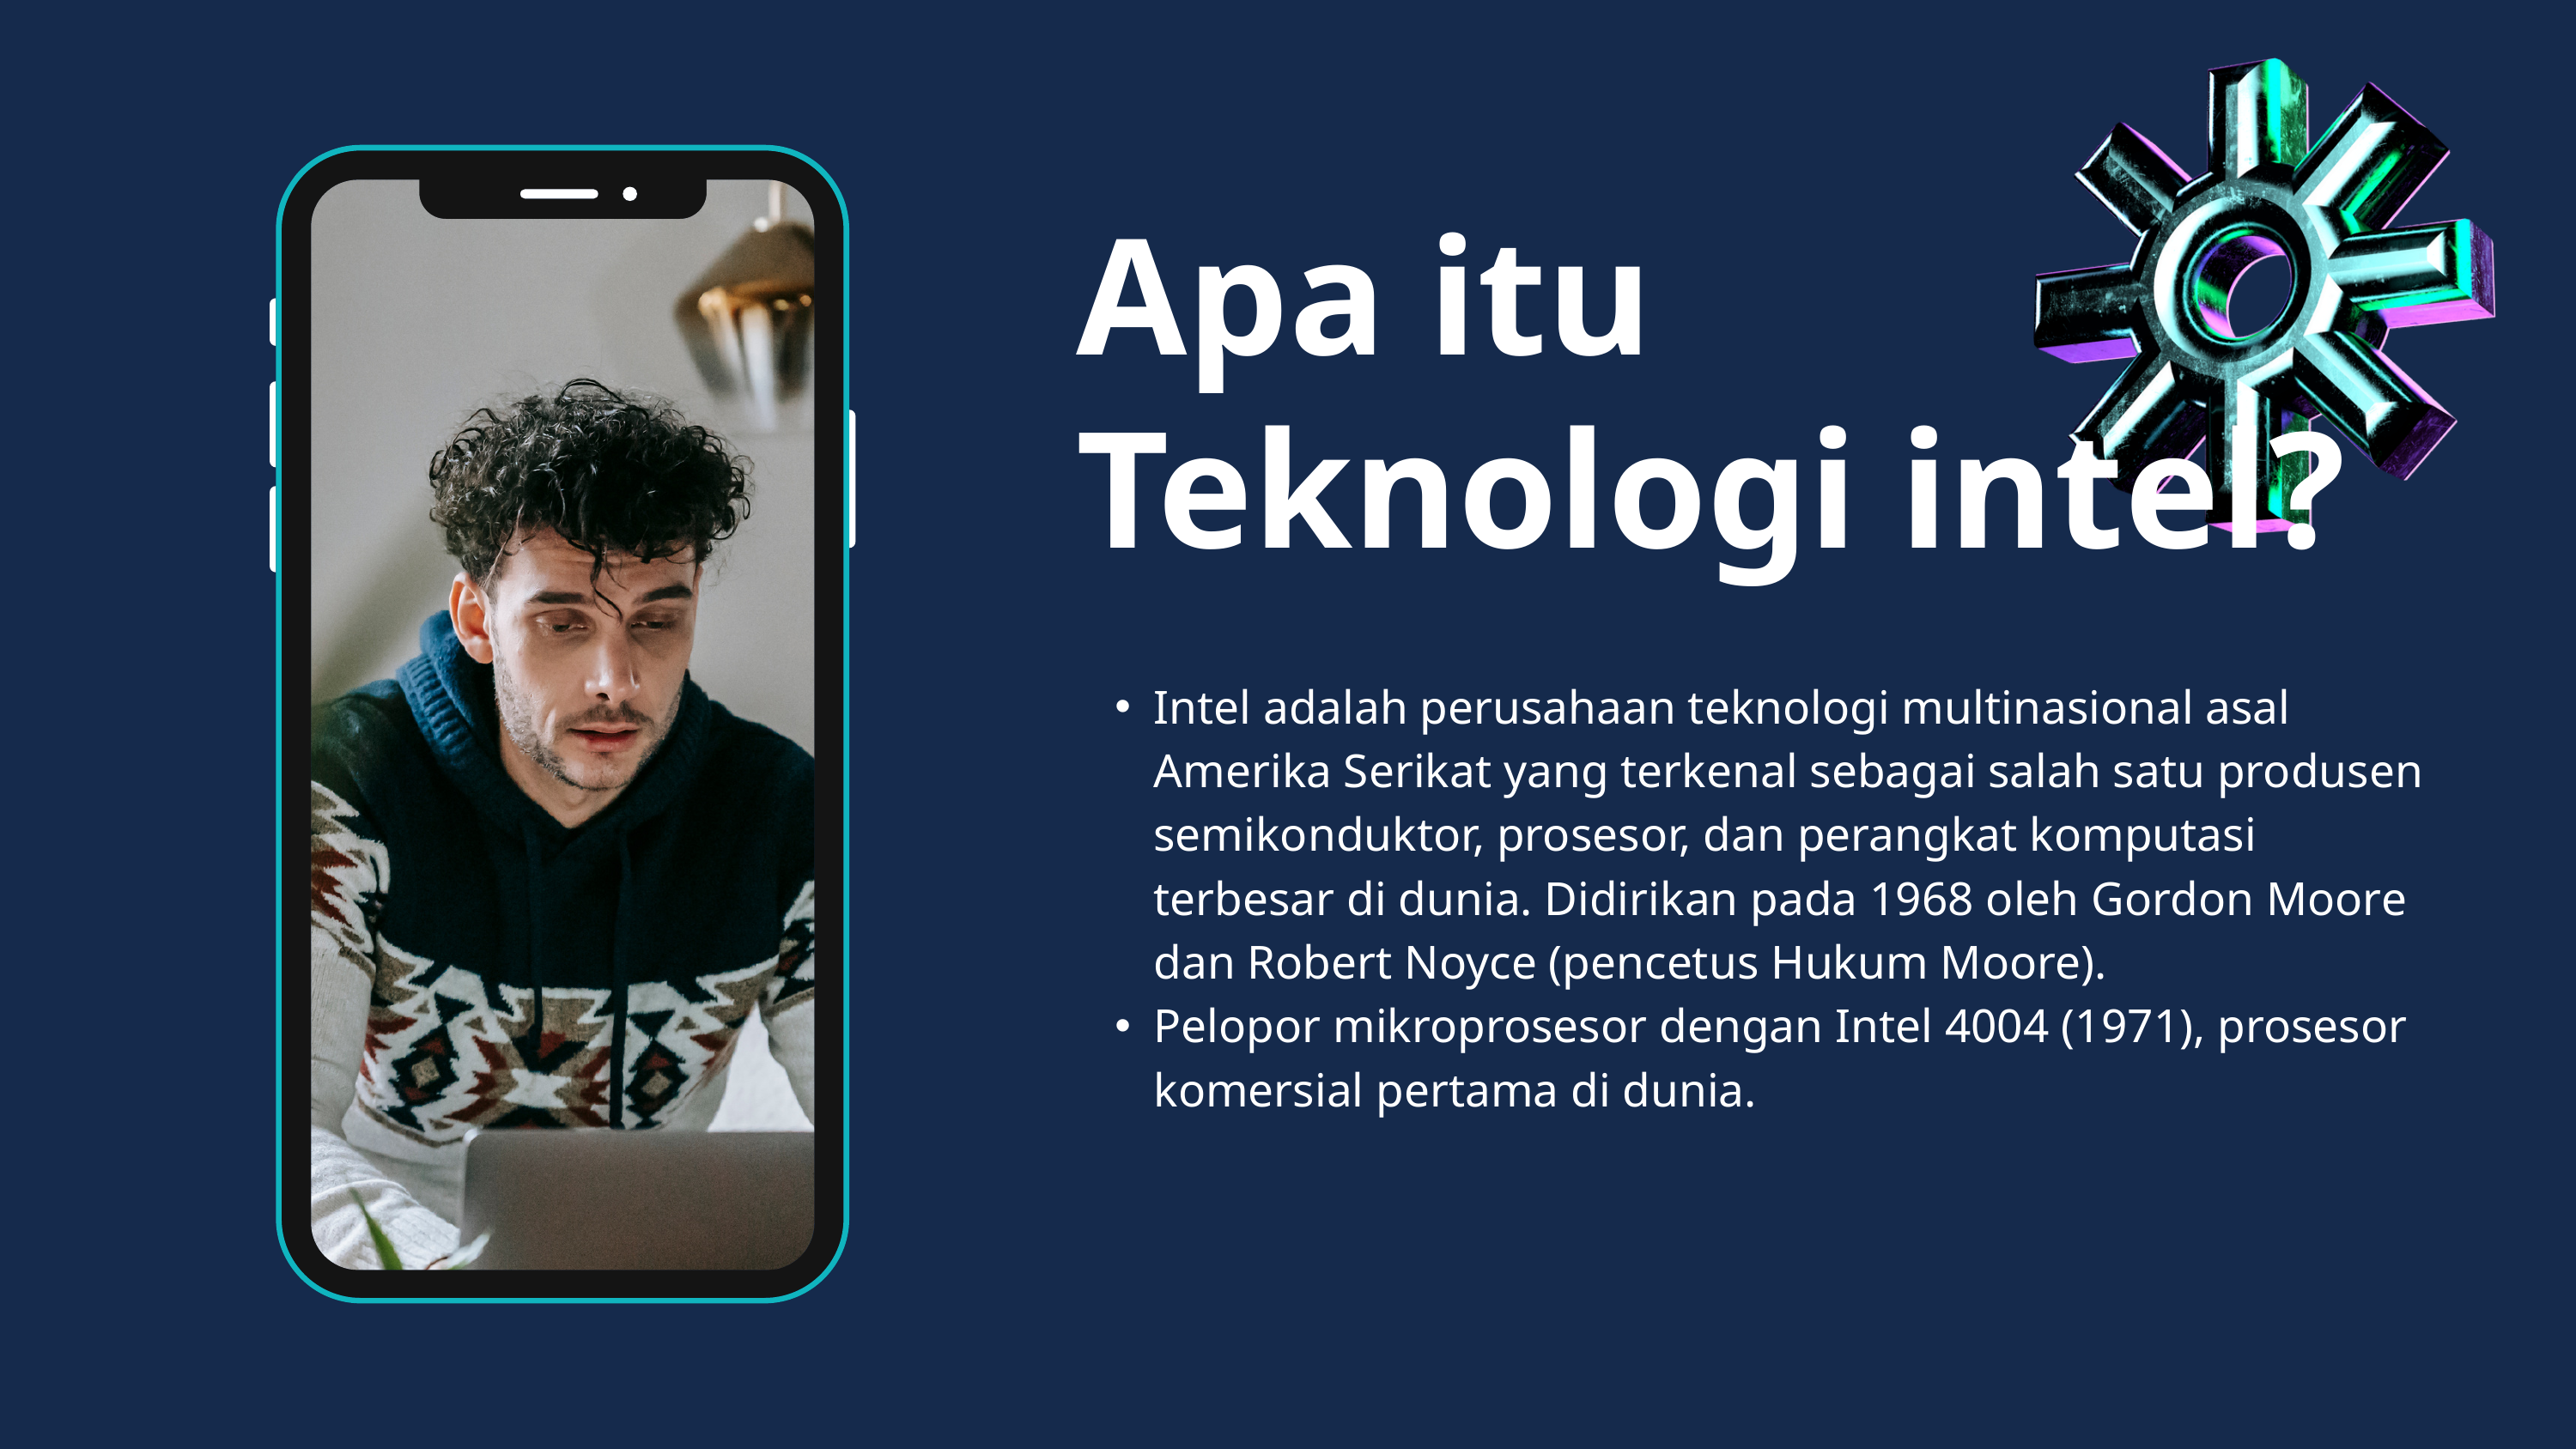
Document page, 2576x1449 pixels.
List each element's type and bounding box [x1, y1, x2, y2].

text_box [1075, 194, 2451, 1255]
text_box [2033, 58, 2496, 535]
text_box [269, 144, 856, 1304]
